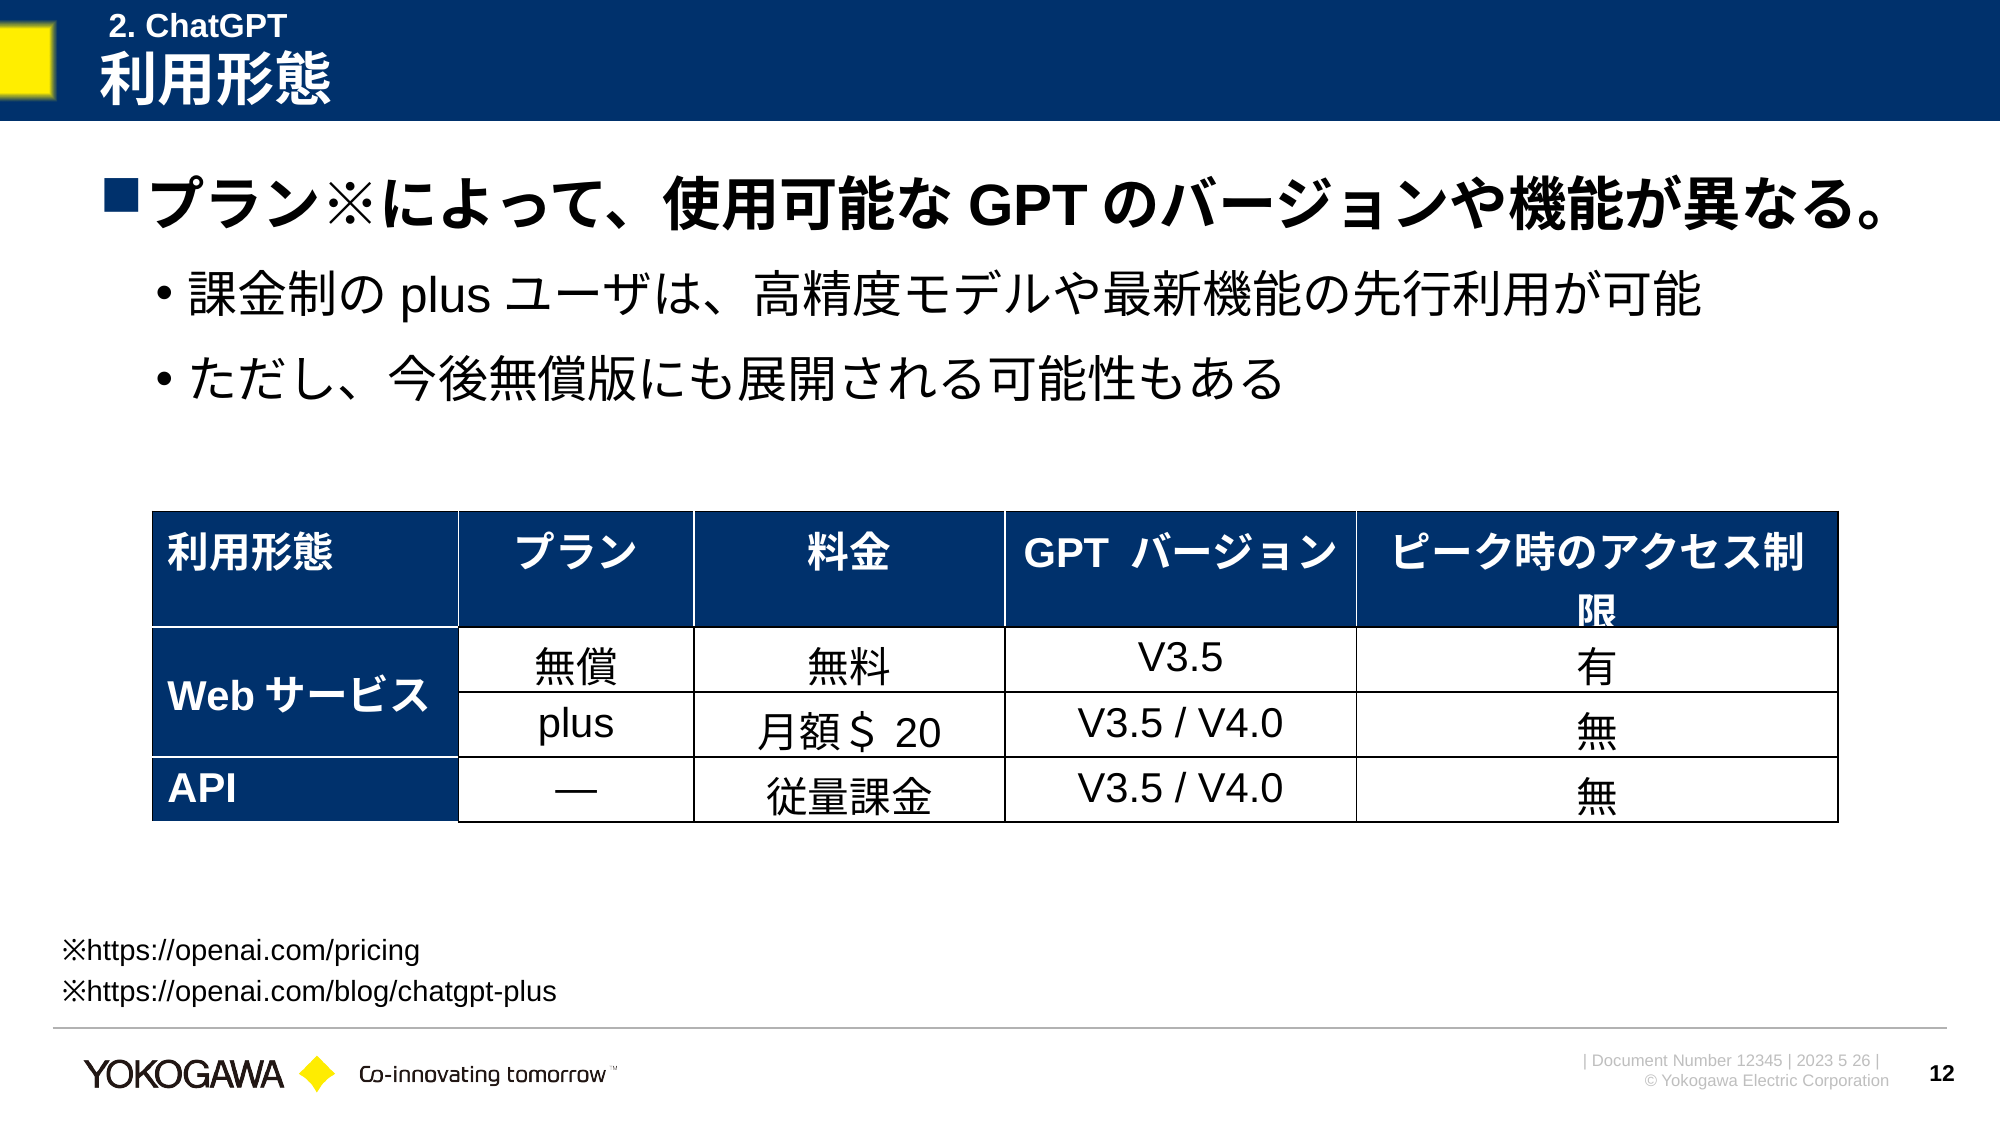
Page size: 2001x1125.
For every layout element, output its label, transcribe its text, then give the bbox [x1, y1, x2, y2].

table_cell Webサービス [153, 628, 458, 756]
title 利用形態 [84, 39, 1955, 125]
table_header GPT バージョン [1006, 512, 1356, 626]
table_cell 無 [1357, 693, 1837, 756]
text_box 2. ChatGPT [93, 0, 559, 52]
table_cell 有 [1357, 628, 1837, 691]
table_cell 従量課金 [695, 758, 1004, 821]
text_box ※https://openai.com/pricing [47, 923, 591, 974]
text_box プラン※によって、使用可能なGPTのバージョンや機能が異なる。 課金制のplusユーザは、高精度モデルや最新機能の先行利用が可能 ただし、今後無償版にも展開される可能性もある [84, 167, 1955, 329]
table_cell plus [459, 693, 693, 756]
table_cell V3.5 / V4.0 [1006, 758, 1356, 821]
table_cell ― [459, 758, 693, 821]
picture [83, 1055, 617, 1093]
table_header 利用形態 [153, 512, 458, 626]
table_header 料金 [695, 512, 1004, 626]
table_header ピーク時のアクセス制限 [1357, 512, 1837, 626]
slide_number 12 [1904, 1042, 1970, 1103]
table_cell V3.5 [1006, 628, 1356, 691]
table_cell 無 [1357, 758, 1837, 821]
table_cell 無料 [695, 628, 1004, 691]
table_cell 月額＄20 [695, 693, 1004, 756]
table_header プラン [459, 512, 693, 626]
table_cell API [153, 758, 458, 821]
table_cell V3.5 / V4.0 [1006, 693, 1356, 756]
text_box ※https://openai.com/blog/chatgpt-plus [47, 974, 591, 1016]
picture [0, 6, 69, 115]
table_cell 無償 [459, 628, 693, 691]
